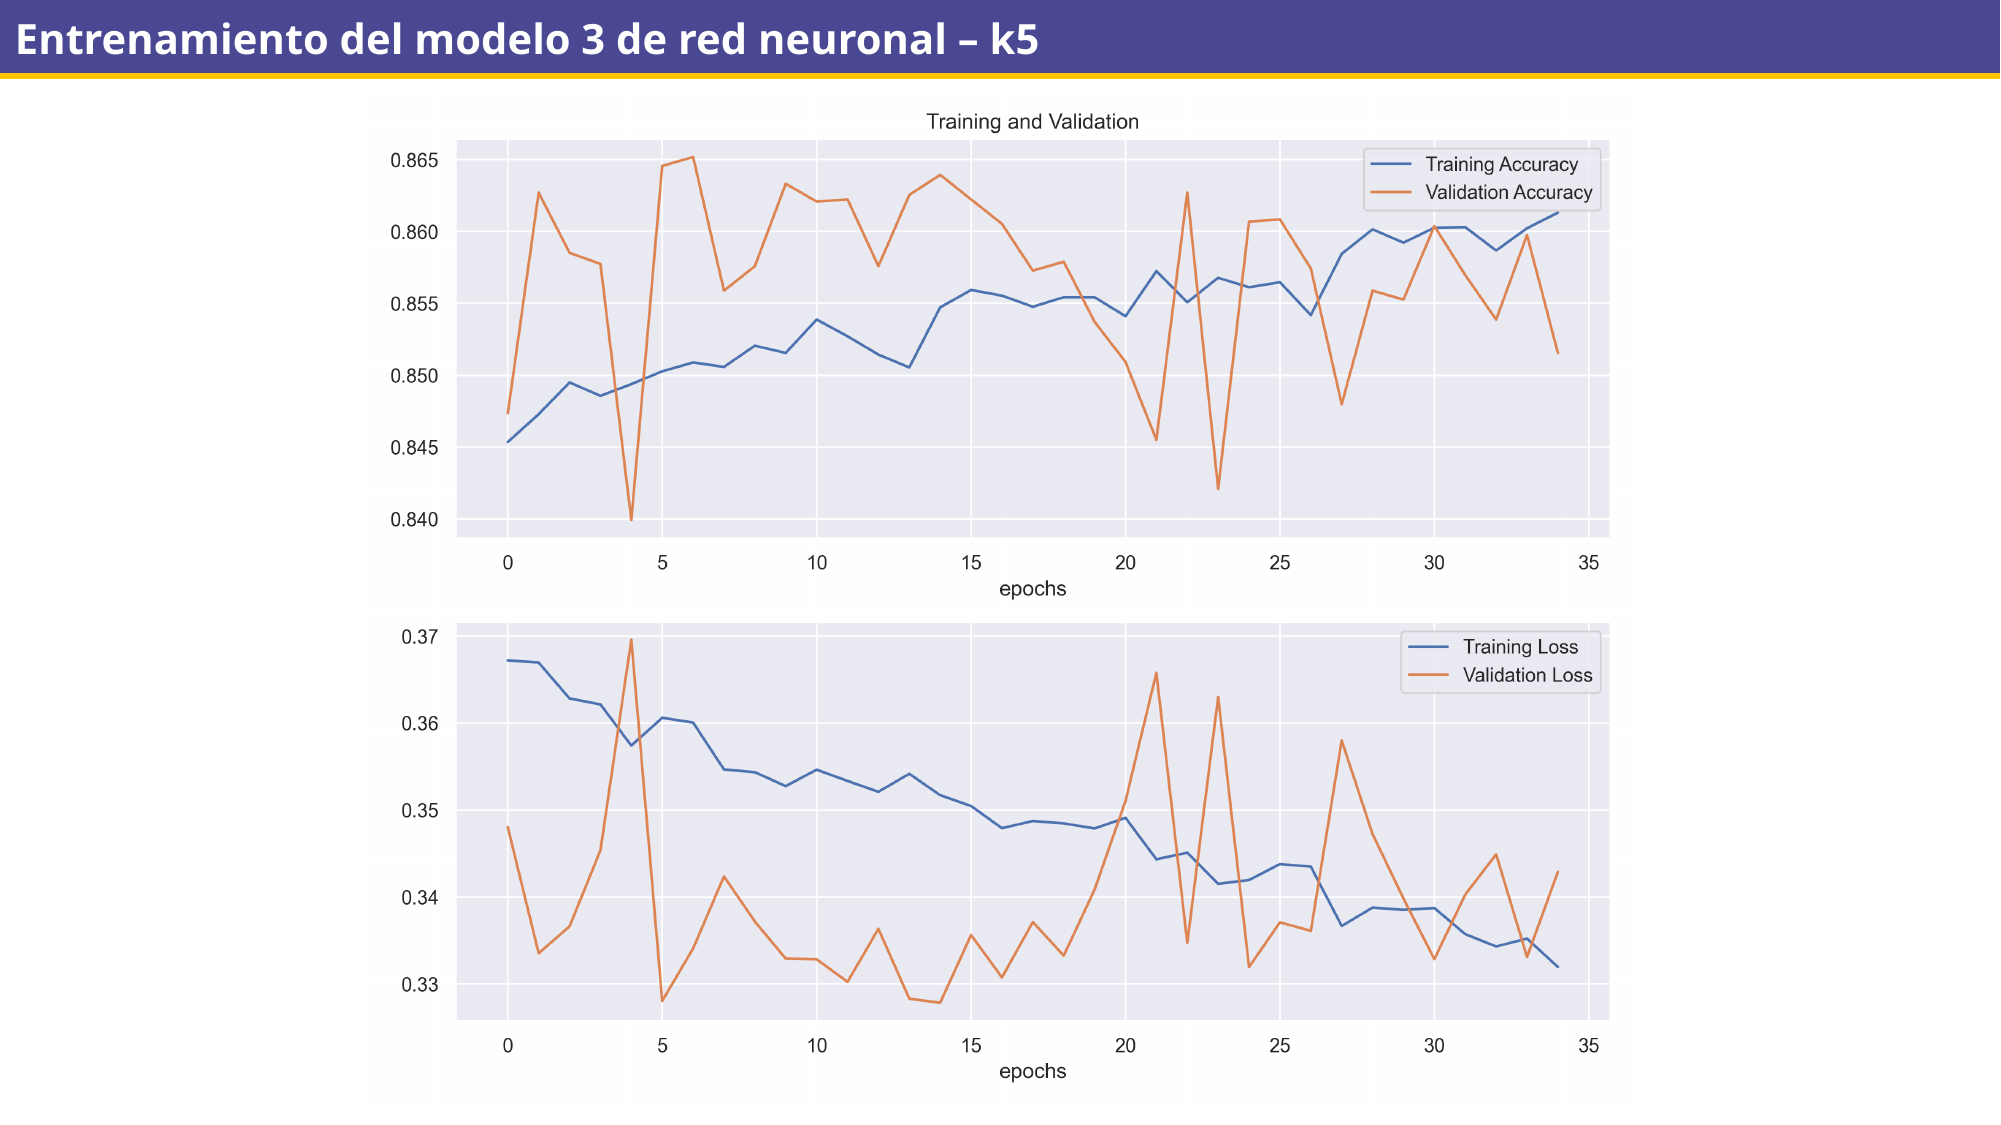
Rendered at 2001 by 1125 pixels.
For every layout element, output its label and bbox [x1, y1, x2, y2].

text_box [0, 0, 2000, 76]
picture [367, 90, 1633, 1104]
